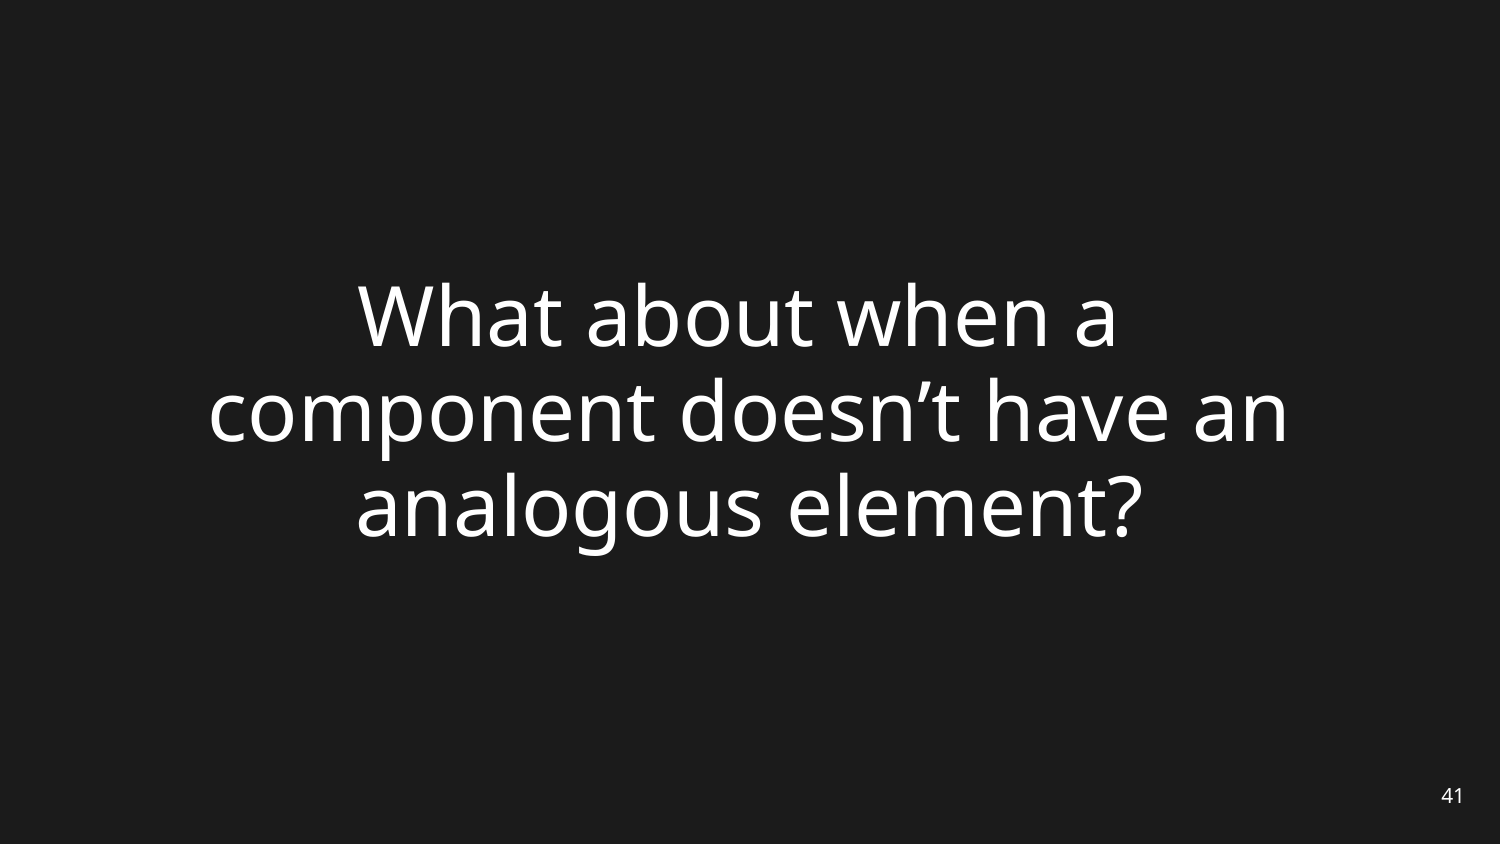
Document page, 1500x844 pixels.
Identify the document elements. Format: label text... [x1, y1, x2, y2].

title What about when a component doesn’t have an analogous element? [51, 72, 1449, 753]
slide_number 41 [1389, 764, 1480, 830]
